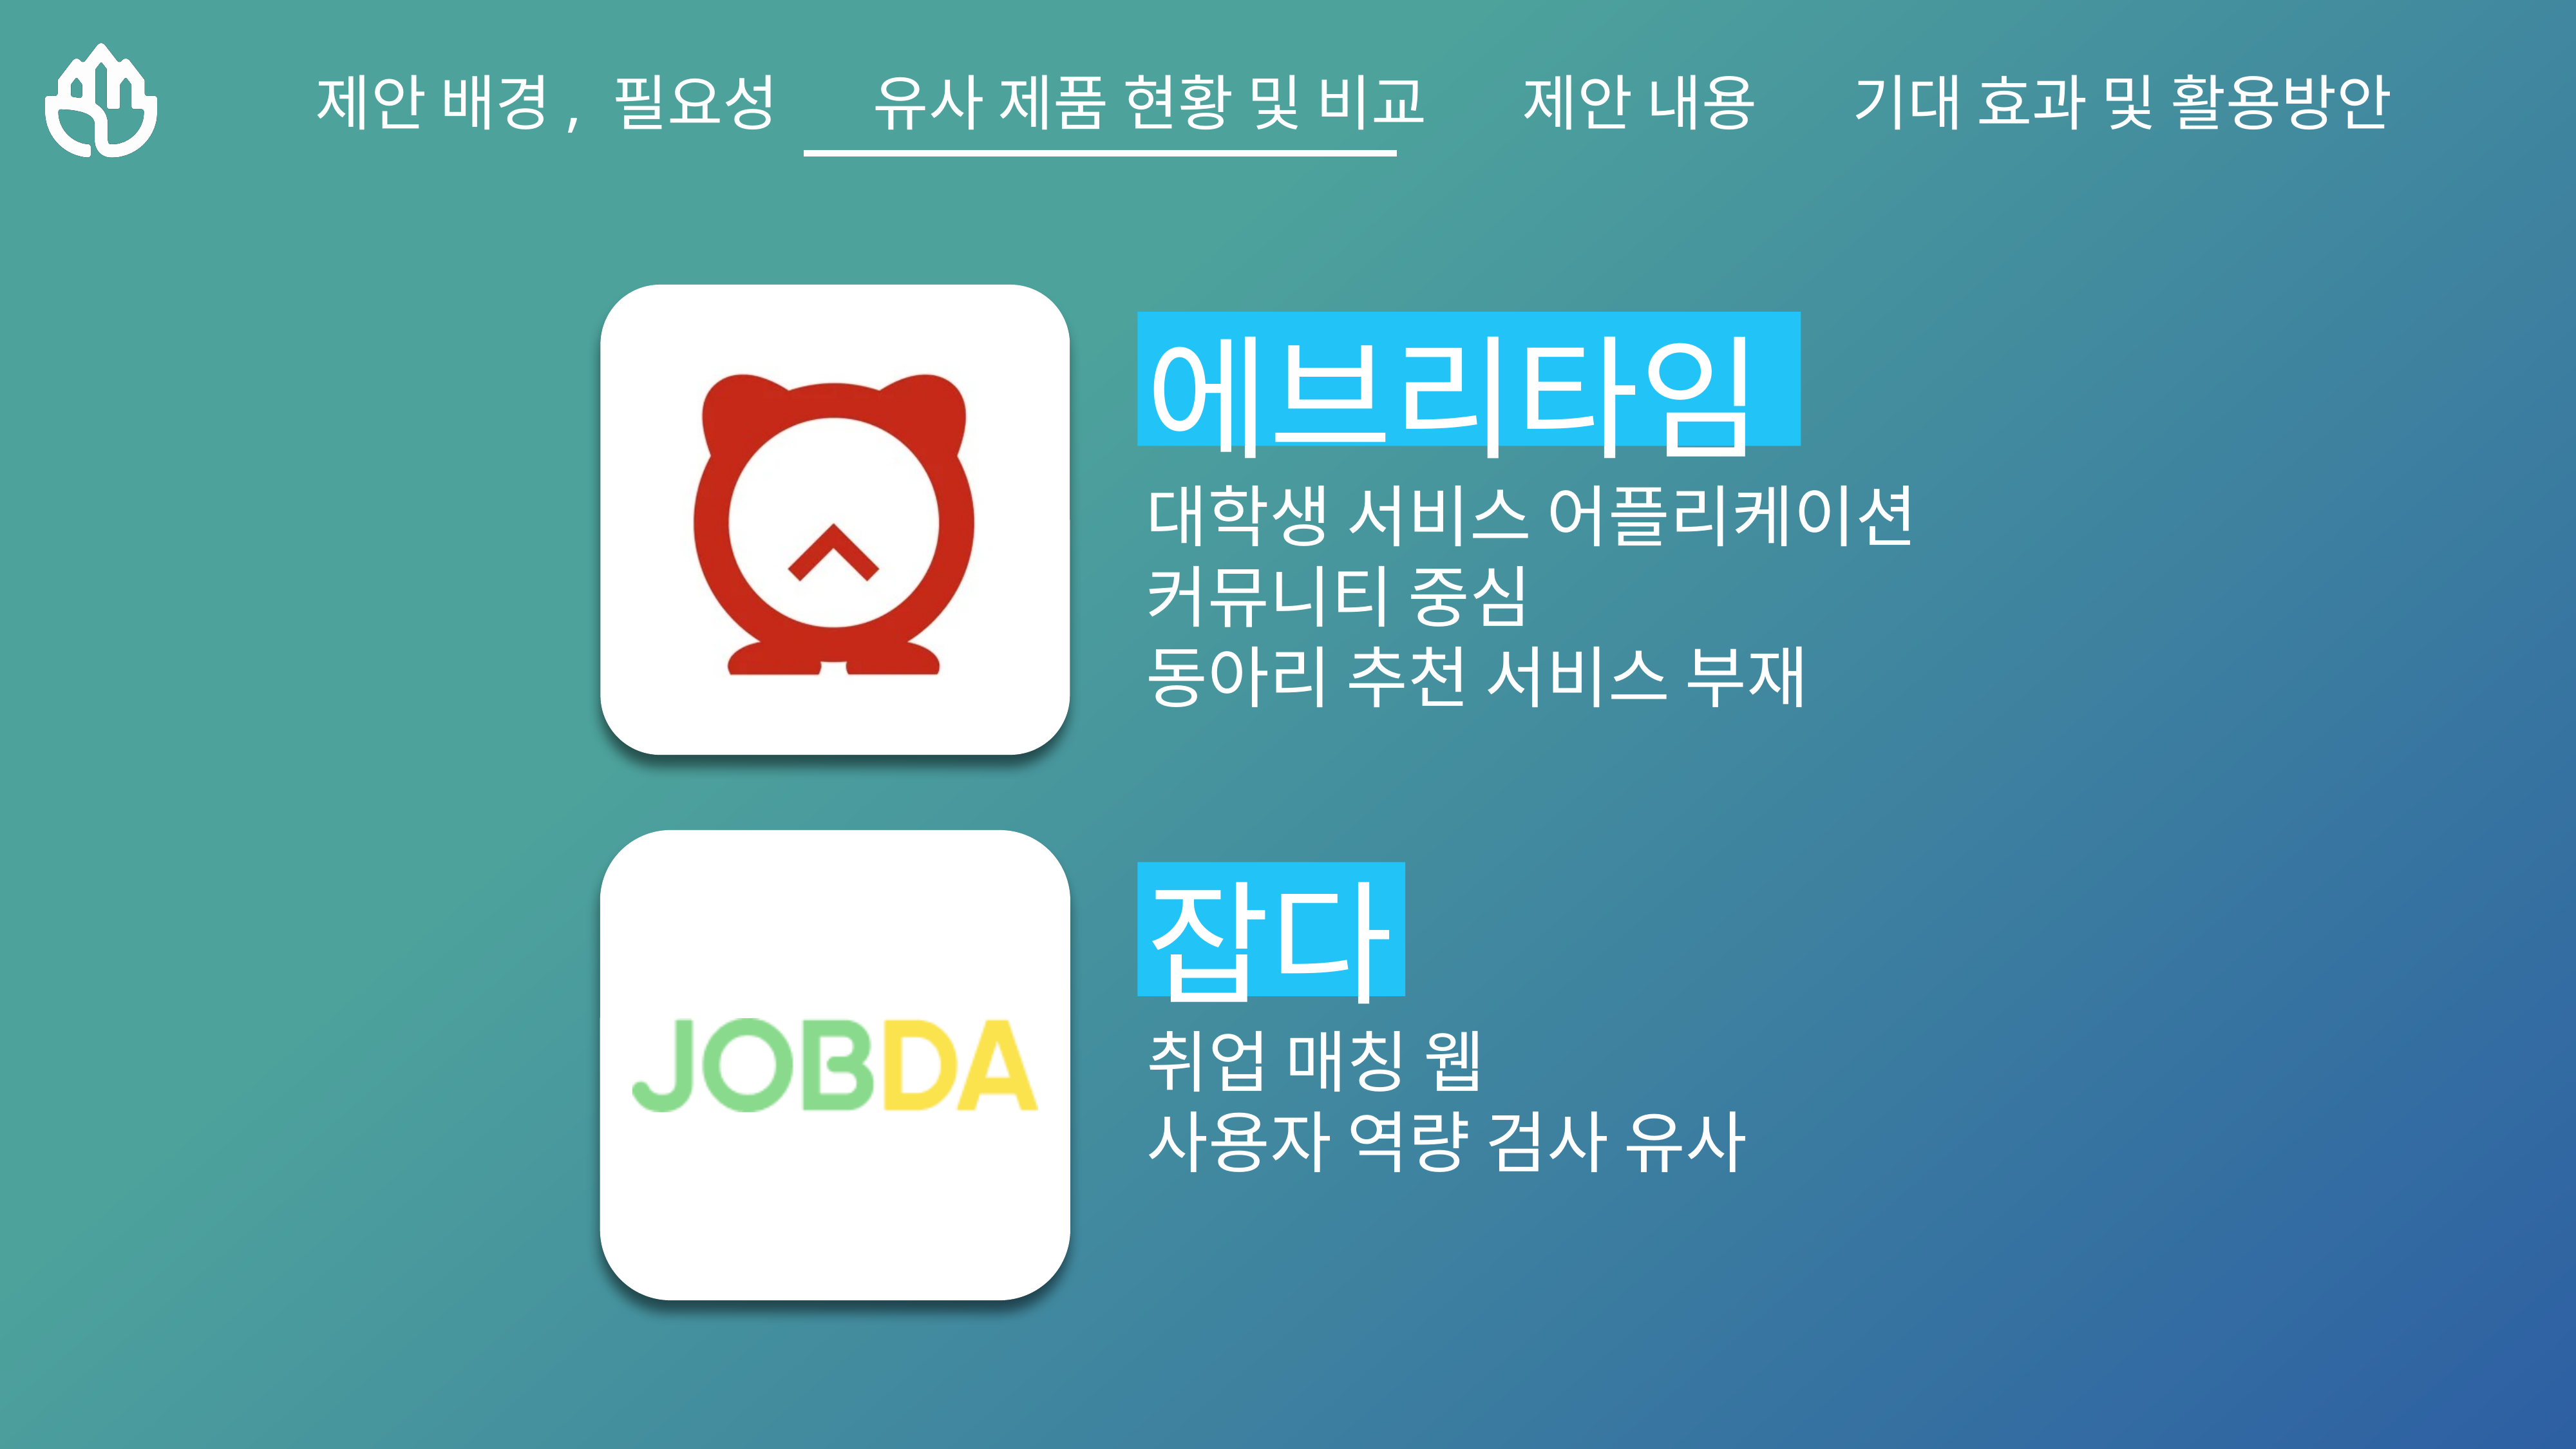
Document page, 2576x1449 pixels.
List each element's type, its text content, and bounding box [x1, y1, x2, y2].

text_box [600, 829, 1071, 1301]
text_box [1137, 308, 1976, 732]
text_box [600, 284, 1070, 755]
text_box 제안 배경, 필요성 유사 제품 현황 및 비교 제안 내용 기대 효과 및 활용방안 [310, 59, 2399, 143]
picture [33, 33, 169, 169]
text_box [1137, 853, 1976, 1277]
